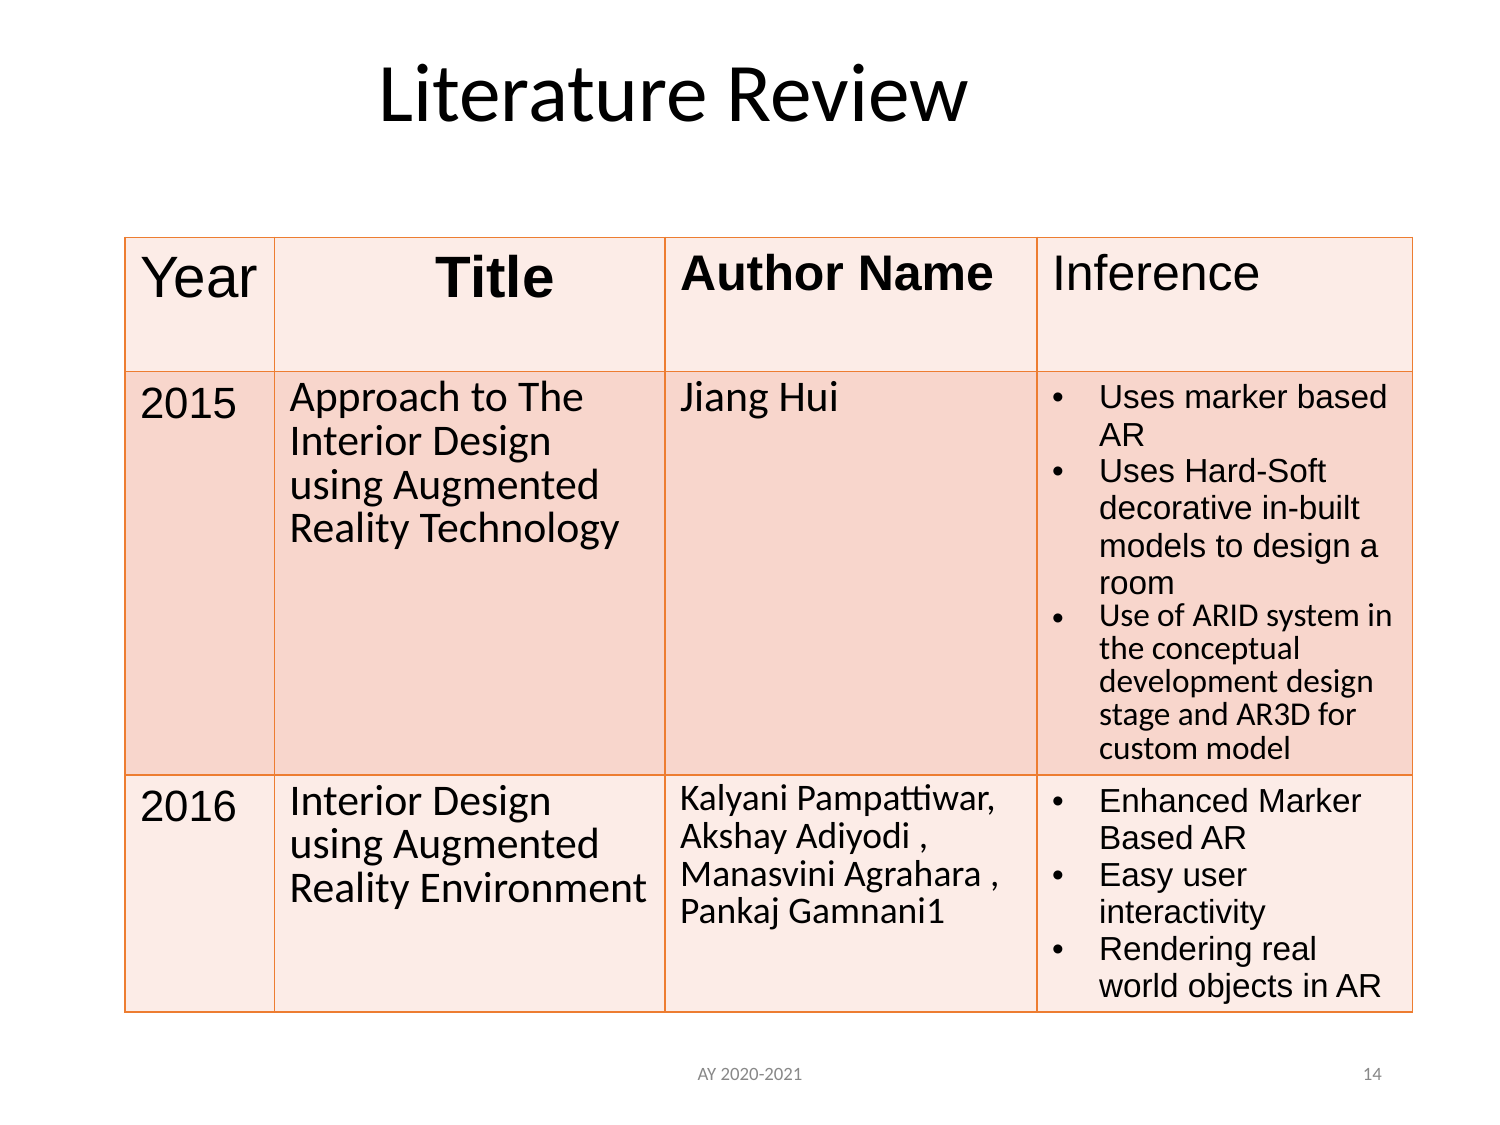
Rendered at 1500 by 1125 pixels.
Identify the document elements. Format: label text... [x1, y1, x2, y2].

table_cell Uses marker based AR Uses Hard-Soft decorative in-built models to design a room Use of ARID system in the conceptual development design stage and AR3D for custom model [1038, 372, 1412, 774]
table_cell 2016 [126, 776, 274, 1011]
slide_number 14 [1059, 1042, 1397, 1103]
table_cell Enhanced Marker Based AR Easy user interactivity Rendering real world objects in AR [1038, 776, 1412, 1011]
table_header Year [126, 238, 274, 371]
title Literature Review [99, 24, 1394, 165]
footer AY 2020-2021 [496, 1042, 1004, 1103]
table_cell Approach to The Interior Design using Augmented Reality Technology [275, 372, 664, 774]
table_cell Jiang Hui [666, 372, 1036, 774]
table_header Title [275, 238, 664, 371]
table_cell Interior Design using Augmented Reality Environment [275, 776, 664, 1011]
table_header Author Name [666, 238, 1036, 371]
table_header Inference [1038, 238, 1412, 371]
table_cell Kalyani Pampattiwar, Akshay Adiyodi , Manasvini Agrahara , Pankaj Gamnani1 [666, 776, 1036, 1011]
table_cell 2015 [126, 372, 274, 774]
